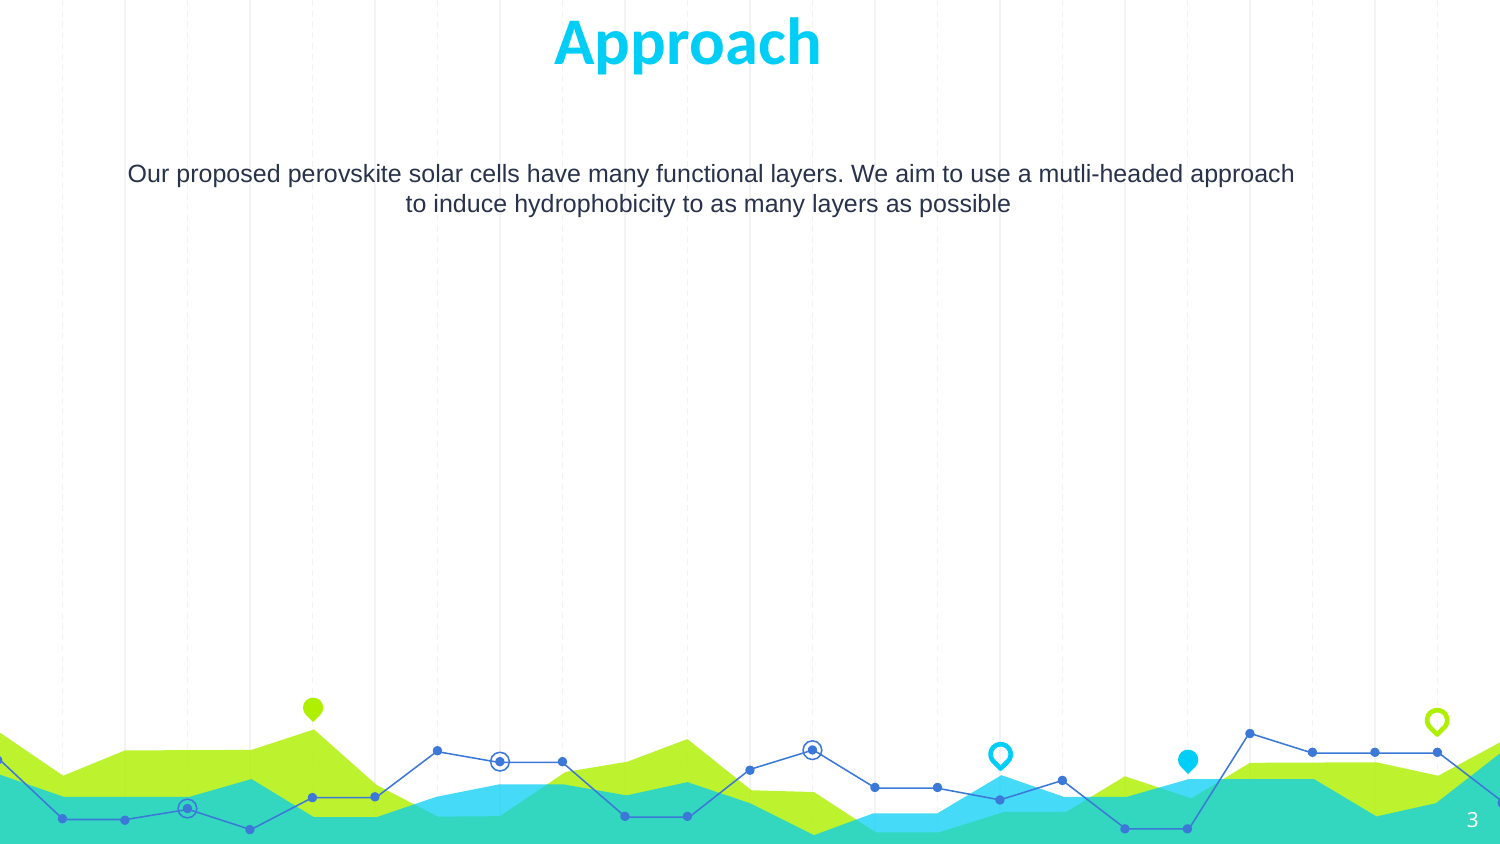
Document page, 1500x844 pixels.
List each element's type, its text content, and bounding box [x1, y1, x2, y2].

slide_number 3 [1403, 791, 1494, 844]
title Approach [250, 0, 1127, 93]
subtitle Our proposed perovskite solar cells have many functional layers. We aim to use a mutli-headed approach to induce hydrophobicity to as many layers as possible [102, 142, 1323, 658]
